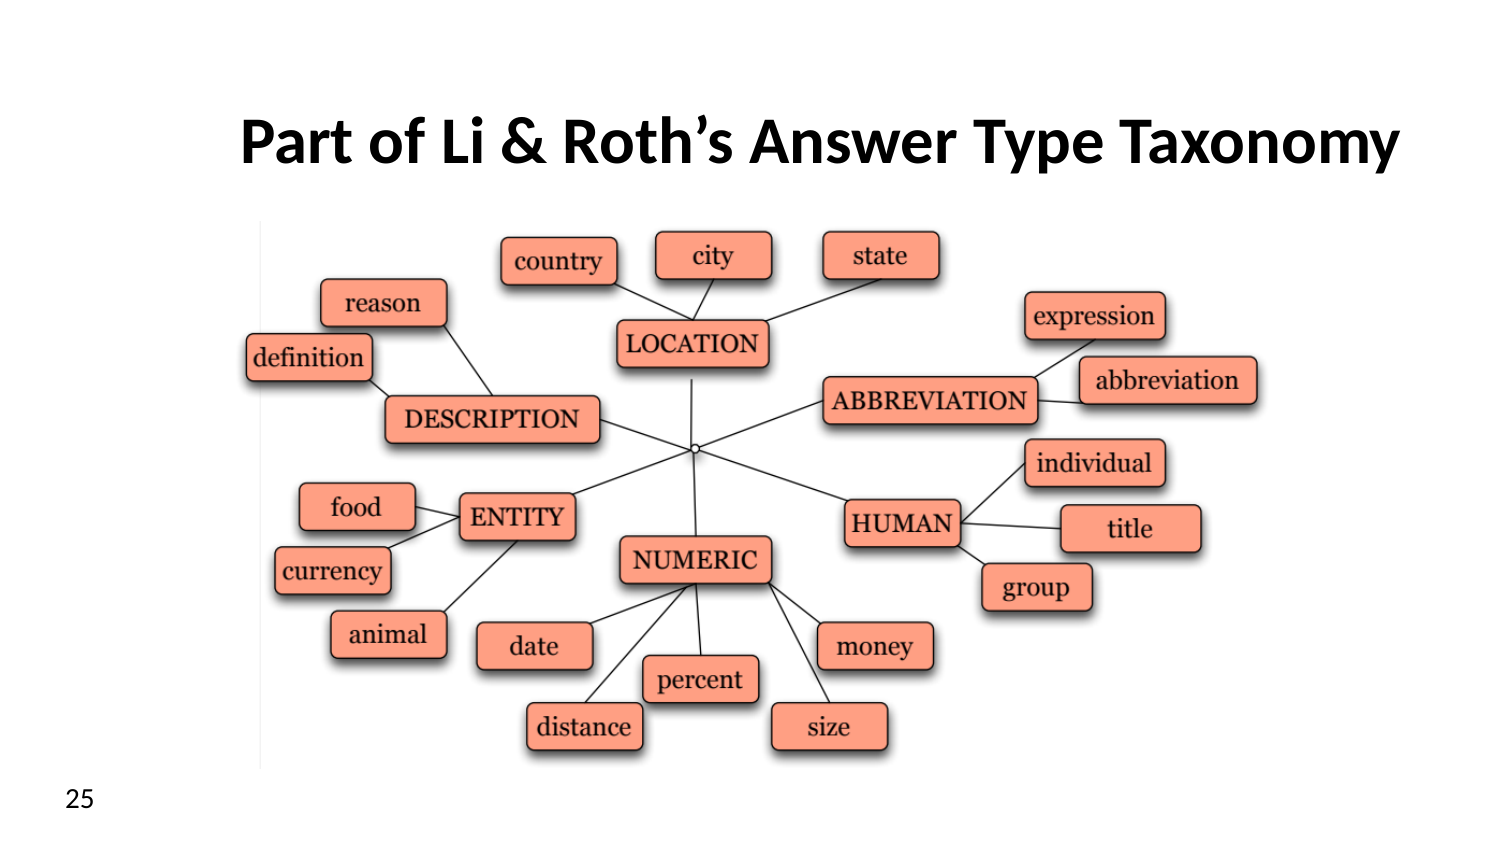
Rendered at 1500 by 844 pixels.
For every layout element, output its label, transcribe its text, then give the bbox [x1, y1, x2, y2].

slide_number 25 [49, 771, 376, 829]
picture [230, 221, 1270, 769]
title Part of Li & Roth’s Answer Type Taxonomy [225, 62, 1450, 185]
